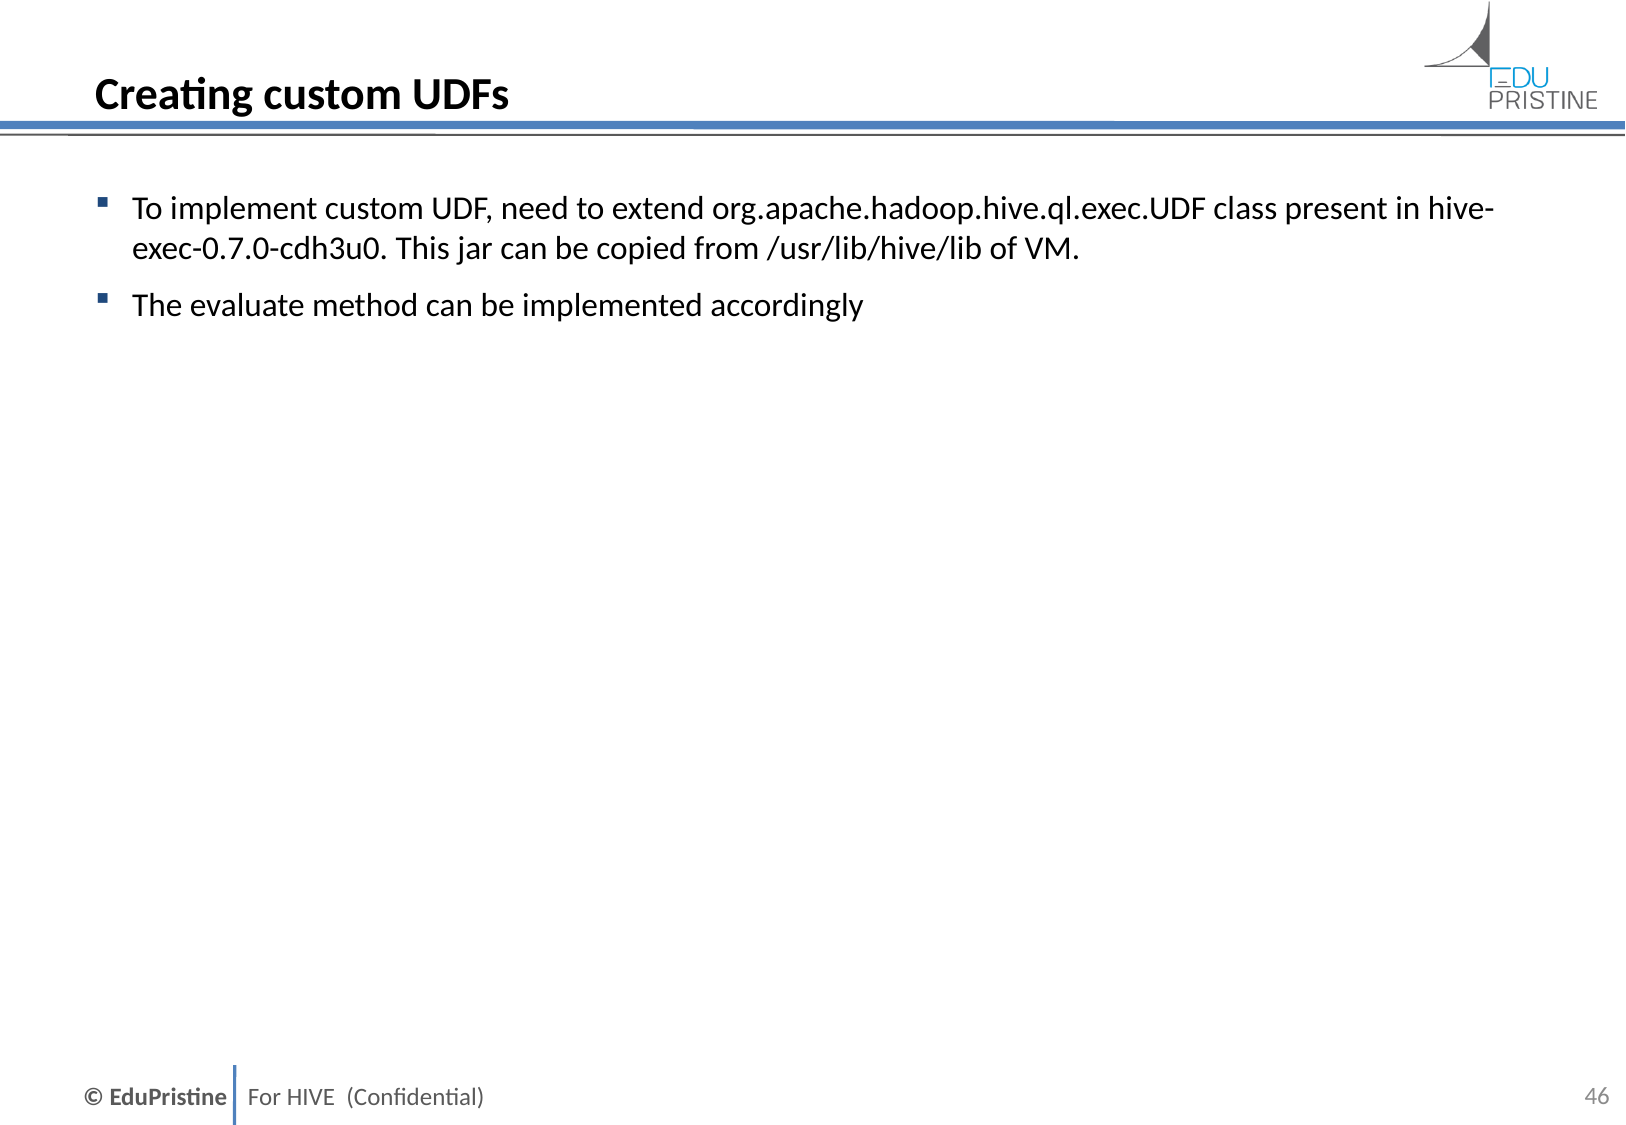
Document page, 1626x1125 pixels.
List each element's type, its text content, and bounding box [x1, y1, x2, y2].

slide_number 45 [1543, 1065, 1625, 1125]
list To implement custom UDF, need to extend org.apache.hadoop.hive.ql.exec.UDF class present in hive-exec-0.7.0-cdh3u0. This jar can be copied from /usr/lib/hive/lib of VM. The evaluate method can be implemented accordingly [87, 179, 1550, 1007]
title Creating custom UDFs [87, 10, 1416, 126]
picture [1424, 1, 1597, 109]
